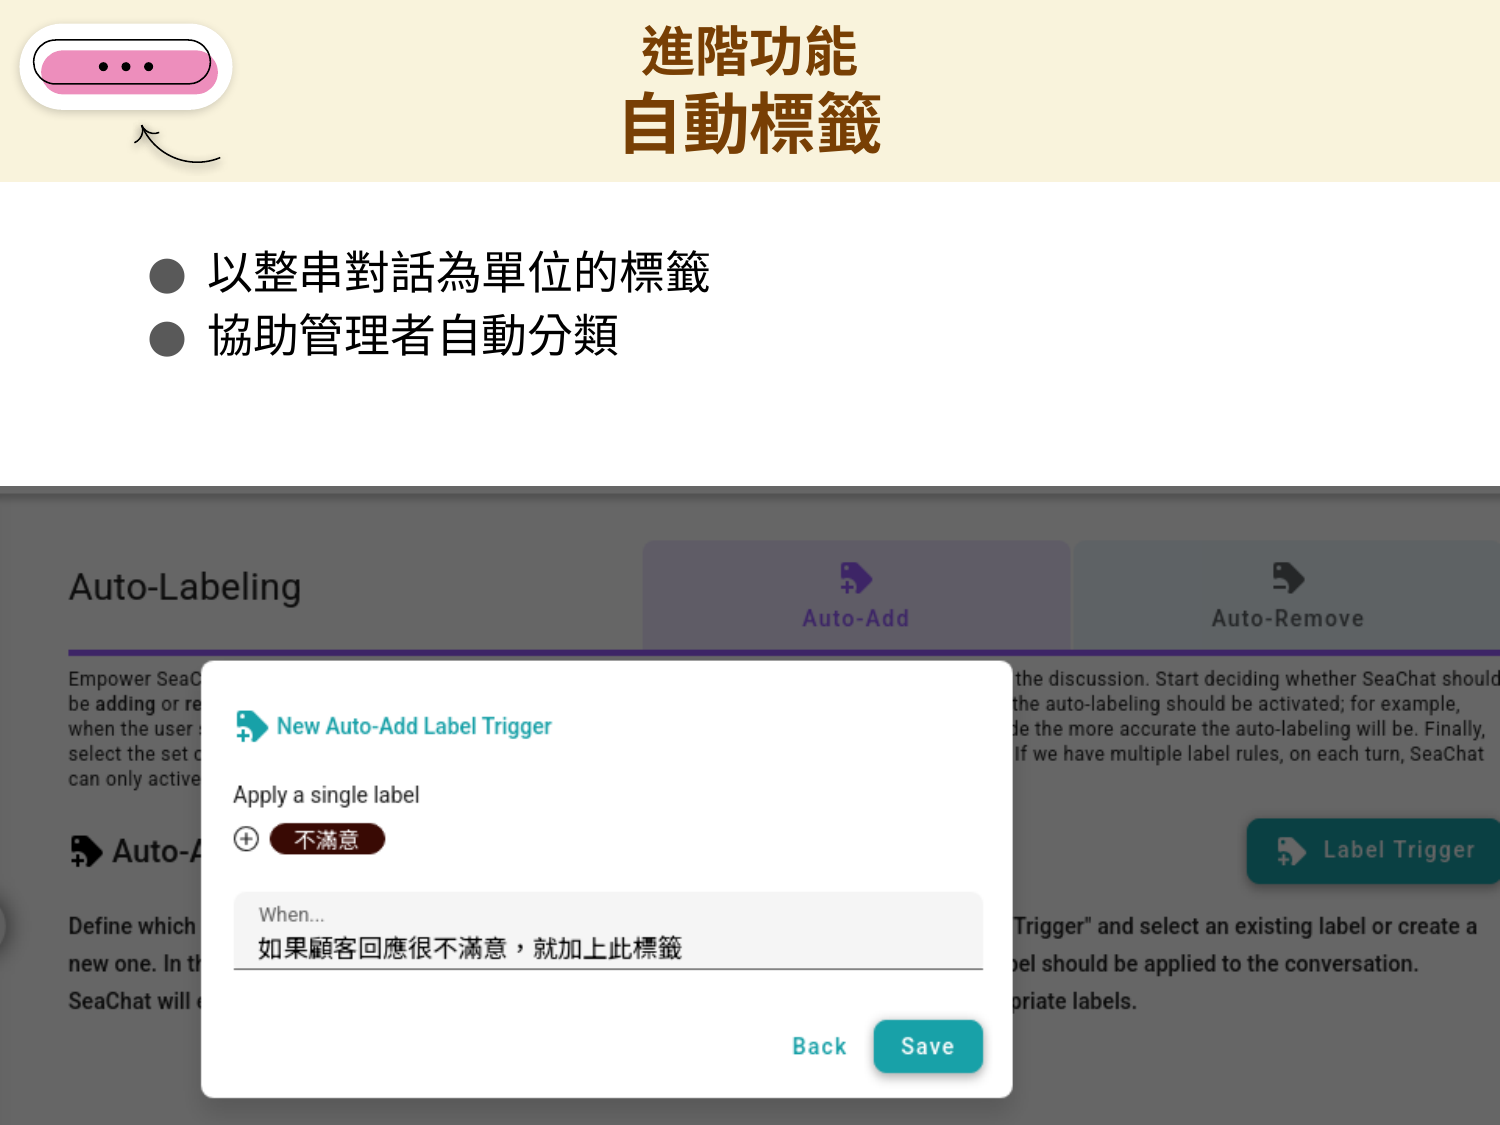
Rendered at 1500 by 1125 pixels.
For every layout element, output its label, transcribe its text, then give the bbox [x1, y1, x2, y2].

picture [0, 486, 1500, 1125]
title 進階功能 自動標籤 [232, 23, 1268, 171]
list 以整串對話為單位的標籤 協助管理者自動分類 [117, 220, 1383, 484]
